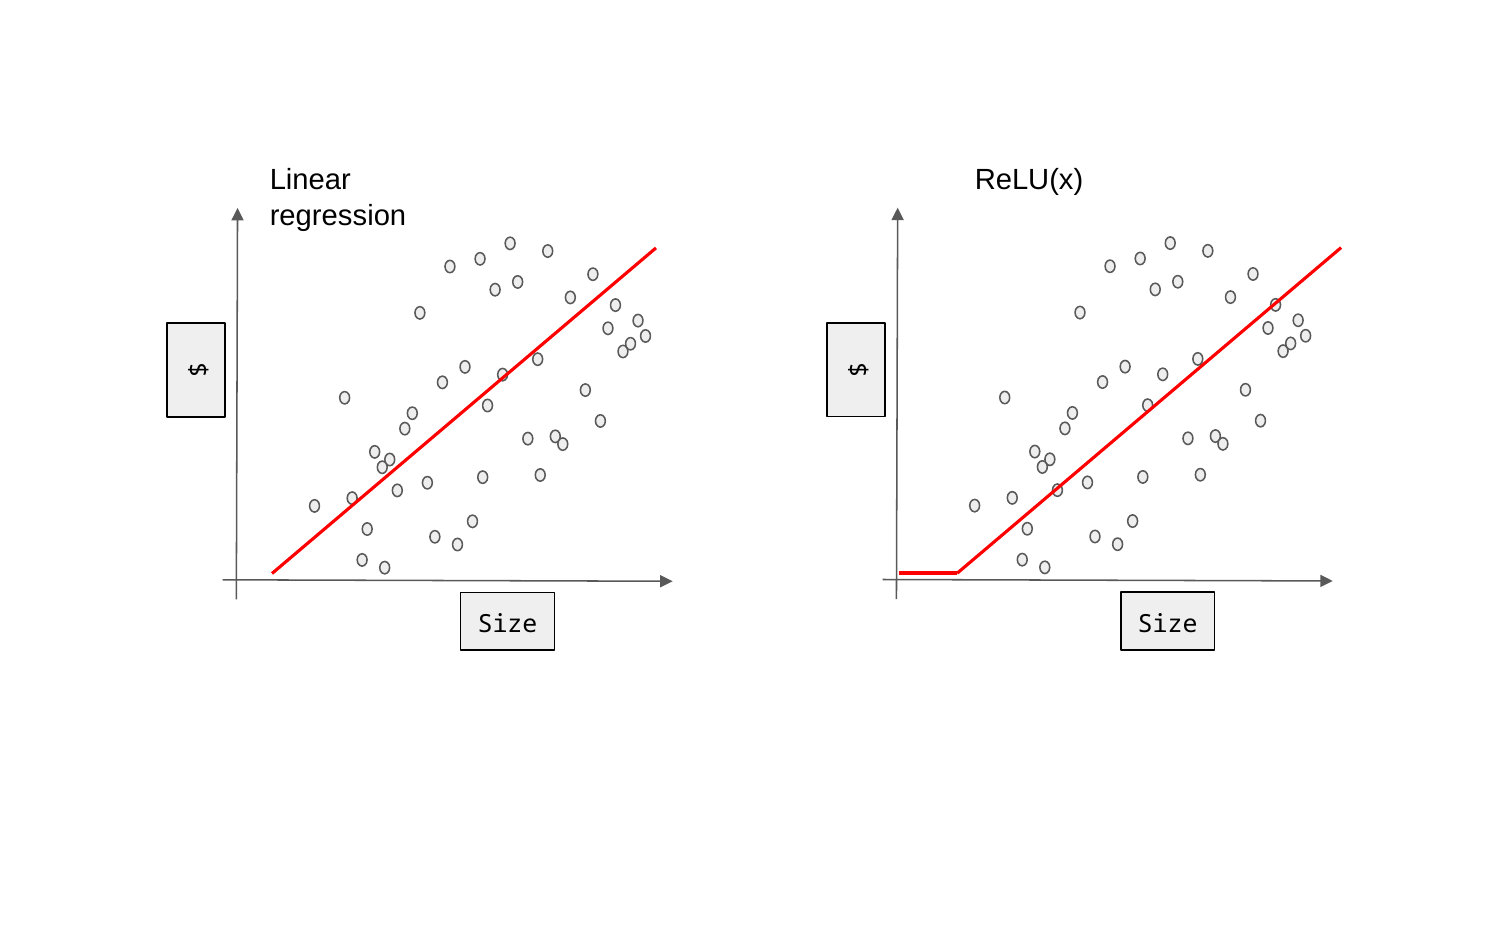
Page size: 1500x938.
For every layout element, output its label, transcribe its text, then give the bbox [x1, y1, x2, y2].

text_box ReLU(x) [959, 145, 1111, 229]
text_box $ [167, 323, 225, 417]
text_box $ [827, 322, 886, 417]
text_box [271, 247, 657, 574]
text_box Size [460, 592, 555, 651]
text_box [505, 237, 516, 246]
text_box Linear regression [254, 145, 495, 230]
text_box Size [1120, 592, 1215, 650]
text_box [1165, 236, 1176, 246]
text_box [956, 247, 1342, 574]
